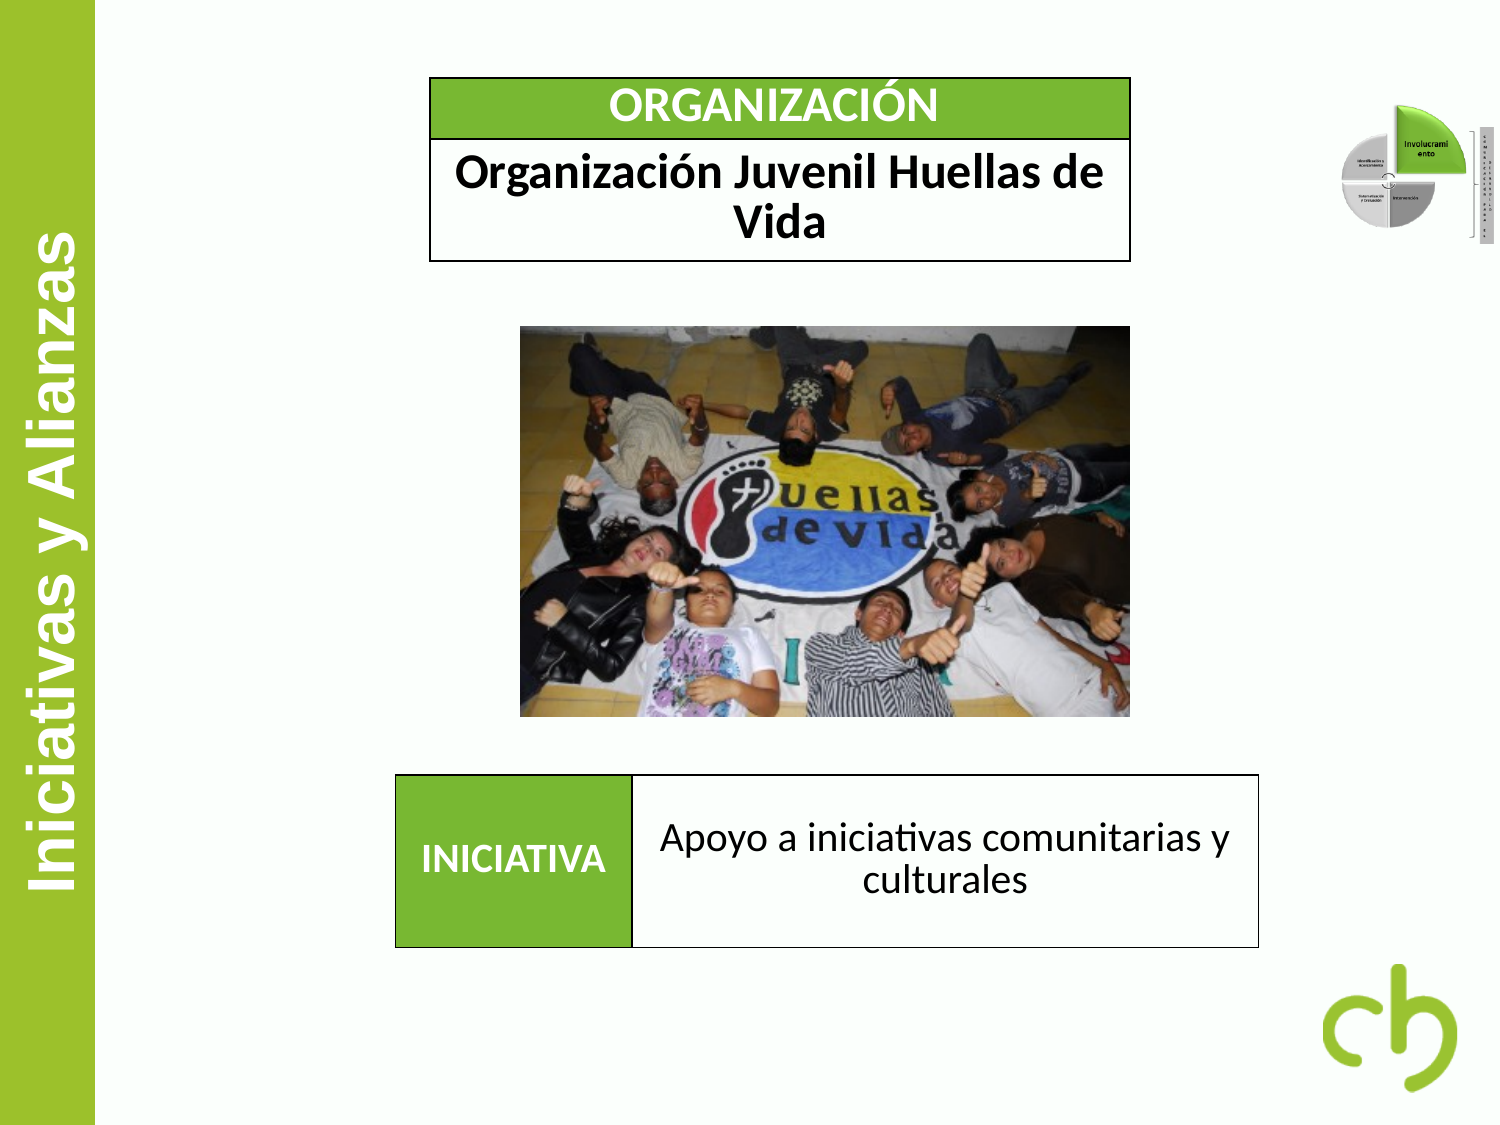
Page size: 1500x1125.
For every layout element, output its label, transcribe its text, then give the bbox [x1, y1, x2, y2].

picture [1323, 964, 1459, 1093]
picture [1340, 101, 1496, 244]
table_header ORGANIZACIÓN [431, 79, 1129, 138]
picture [520, 326, 1131, 718]
table_header Apoyo a iniciativas comunitarias y culturales [633, 776, 1258, 947]
text_box Iniciativas y Alianzas [0, 0, 95, 1125]
table_cell Organización Juvenil Huellas de Vida [431, 140, 1129, 260]
table_header INICIATIVA [396, 776, 631, 947]
